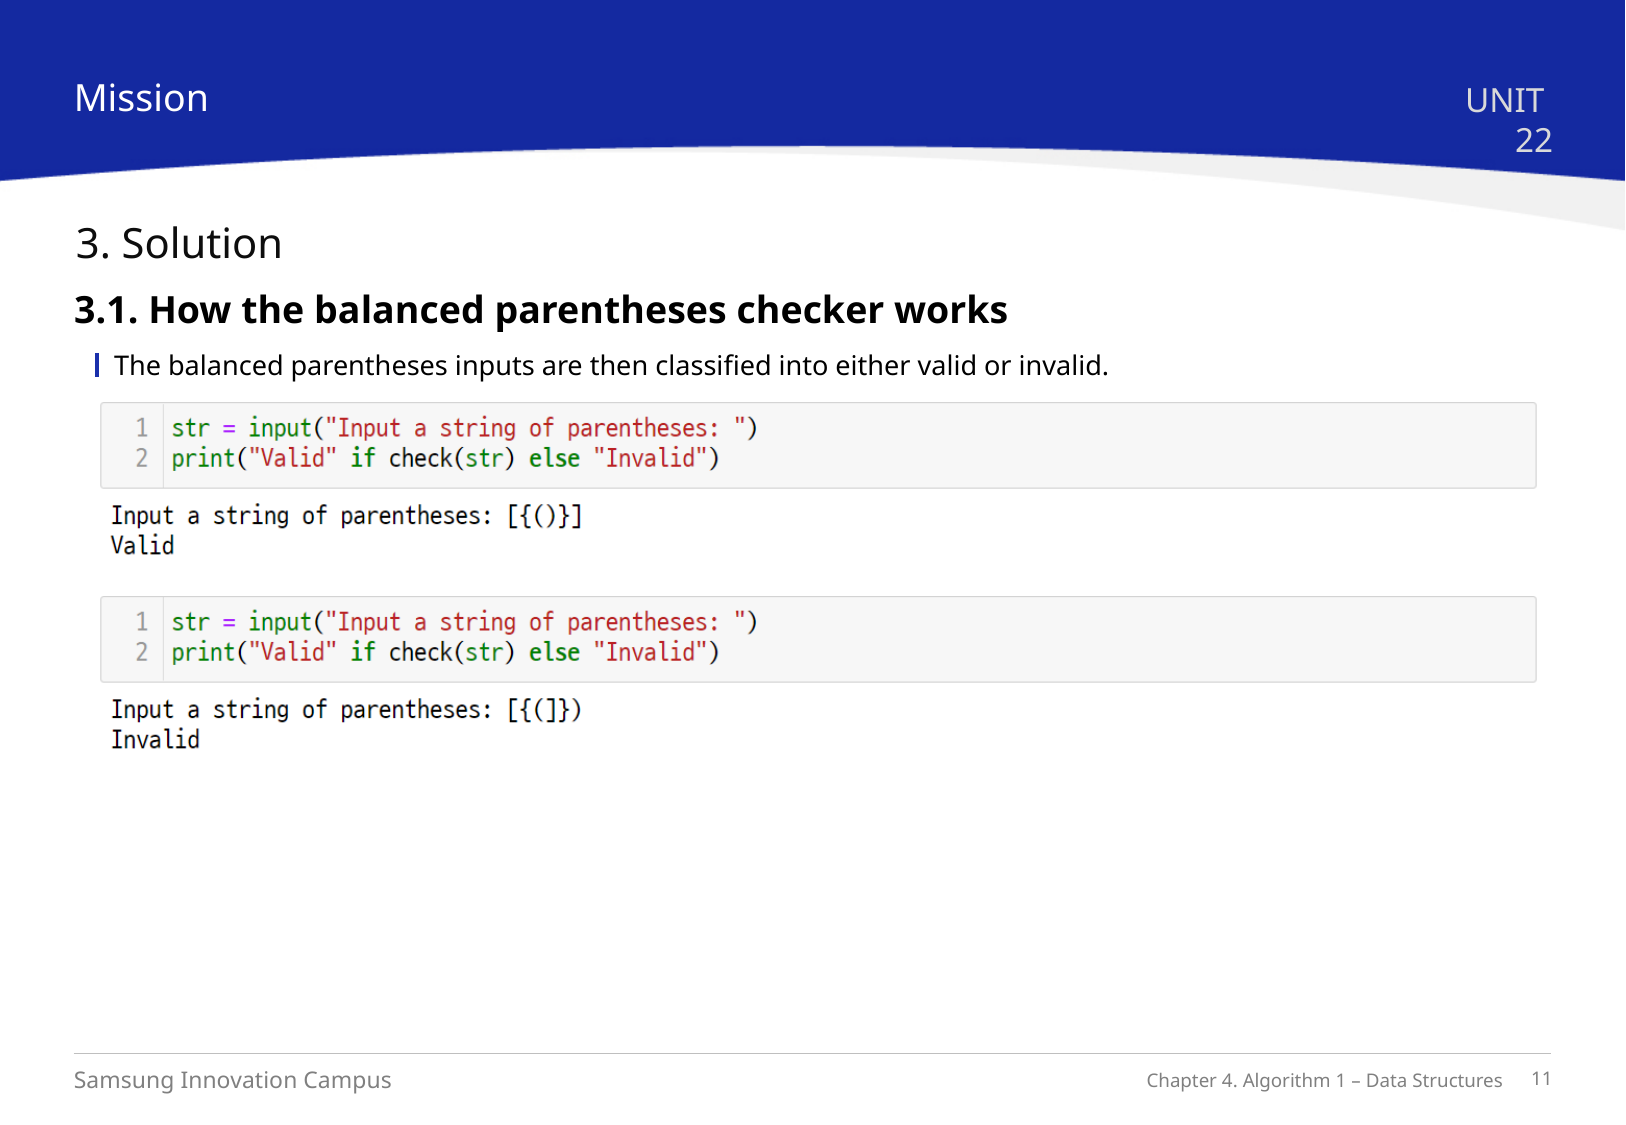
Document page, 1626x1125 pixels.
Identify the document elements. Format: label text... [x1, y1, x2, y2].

text_box UNIT 22 [1422, 78, 1554, 159]
text_box The balanced parentheses inputs are then classified into either valid or invalid. [94, 348, 1554, 382]
text_box Mission [73, 73, 981, 120]
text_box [59, 216, 1554, 339]
picture [0, 0, 1625, 1125]
